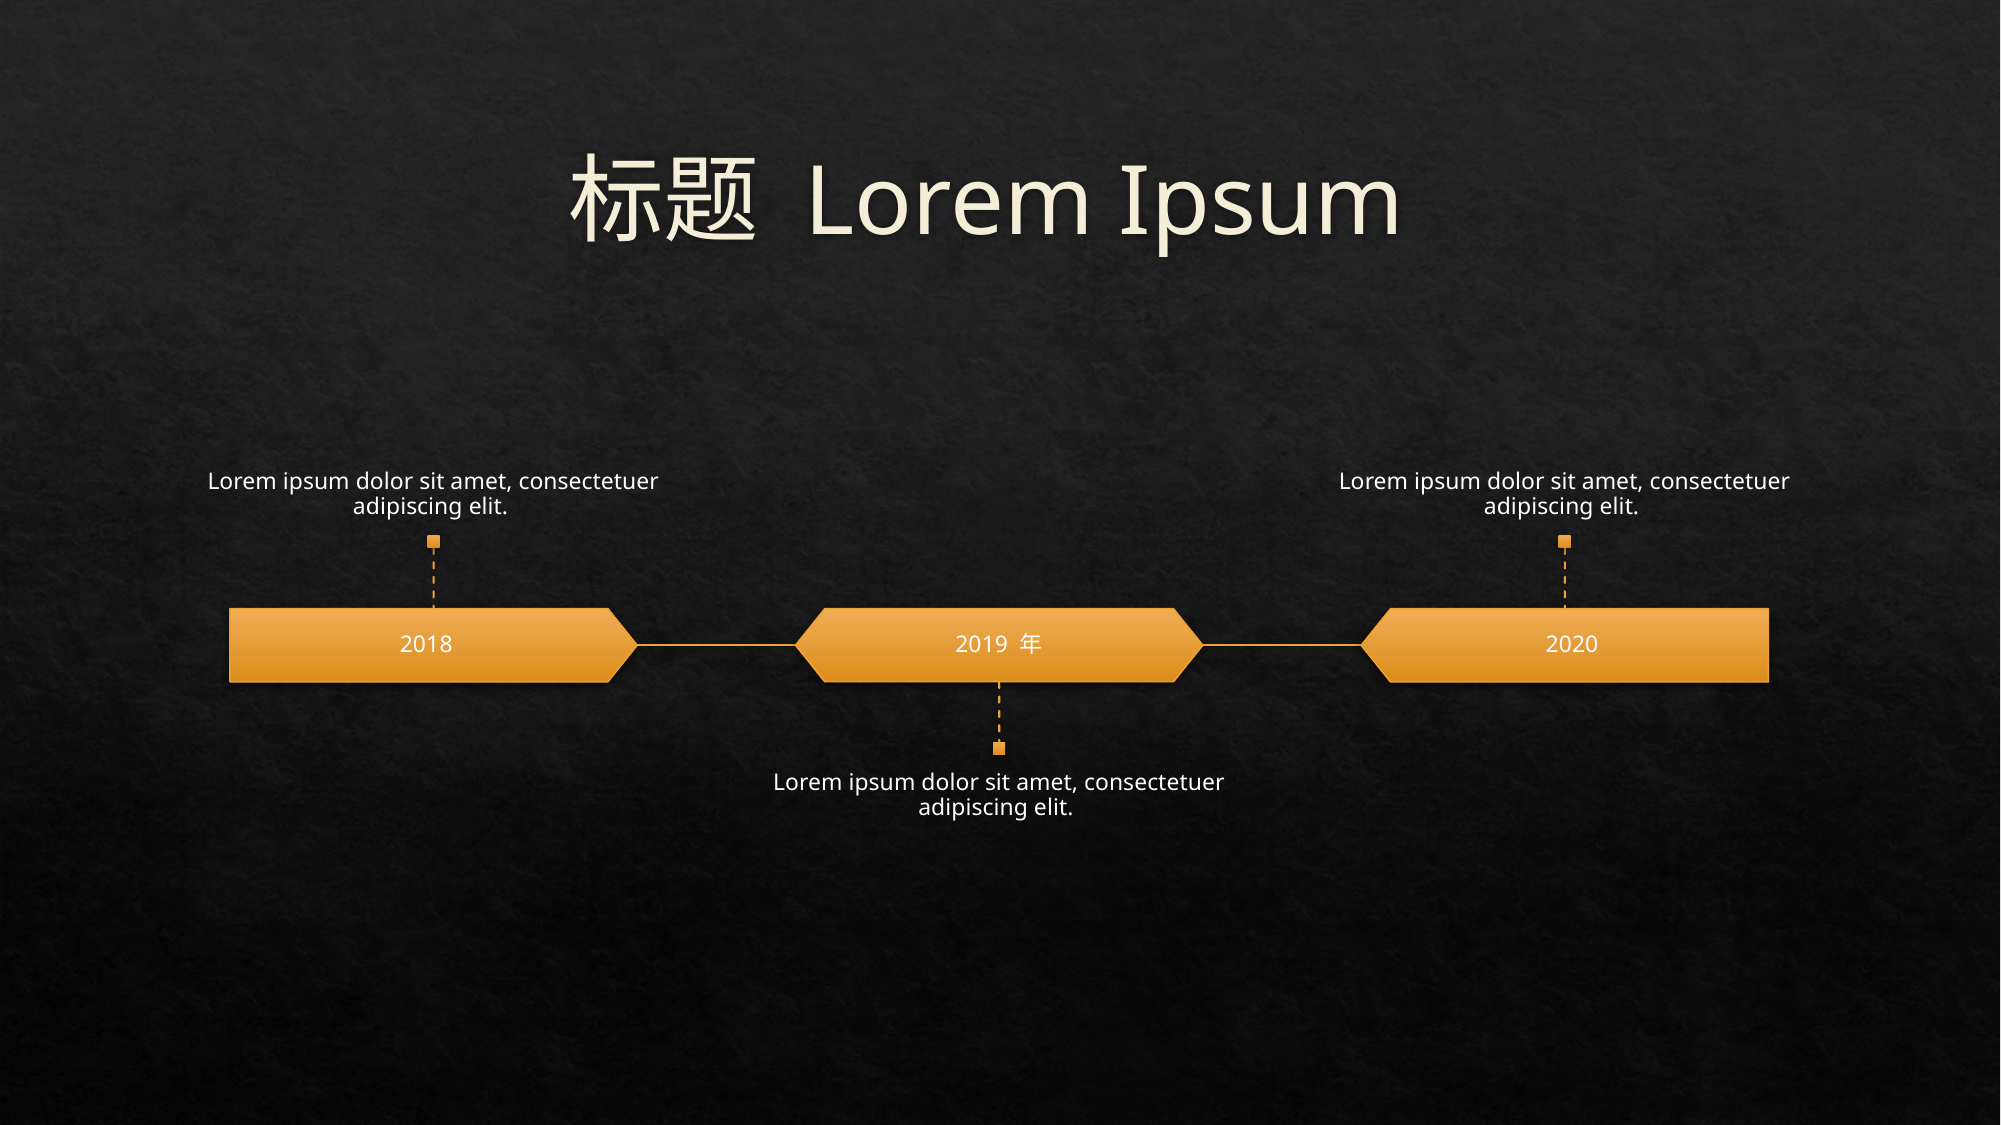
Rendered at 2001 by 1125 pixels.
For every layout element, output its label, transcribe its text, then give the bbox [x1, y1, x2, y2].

title 标题 Lorem Ipsum [149, 99, 1849, 307]
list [149, 340, 1849, 951]
